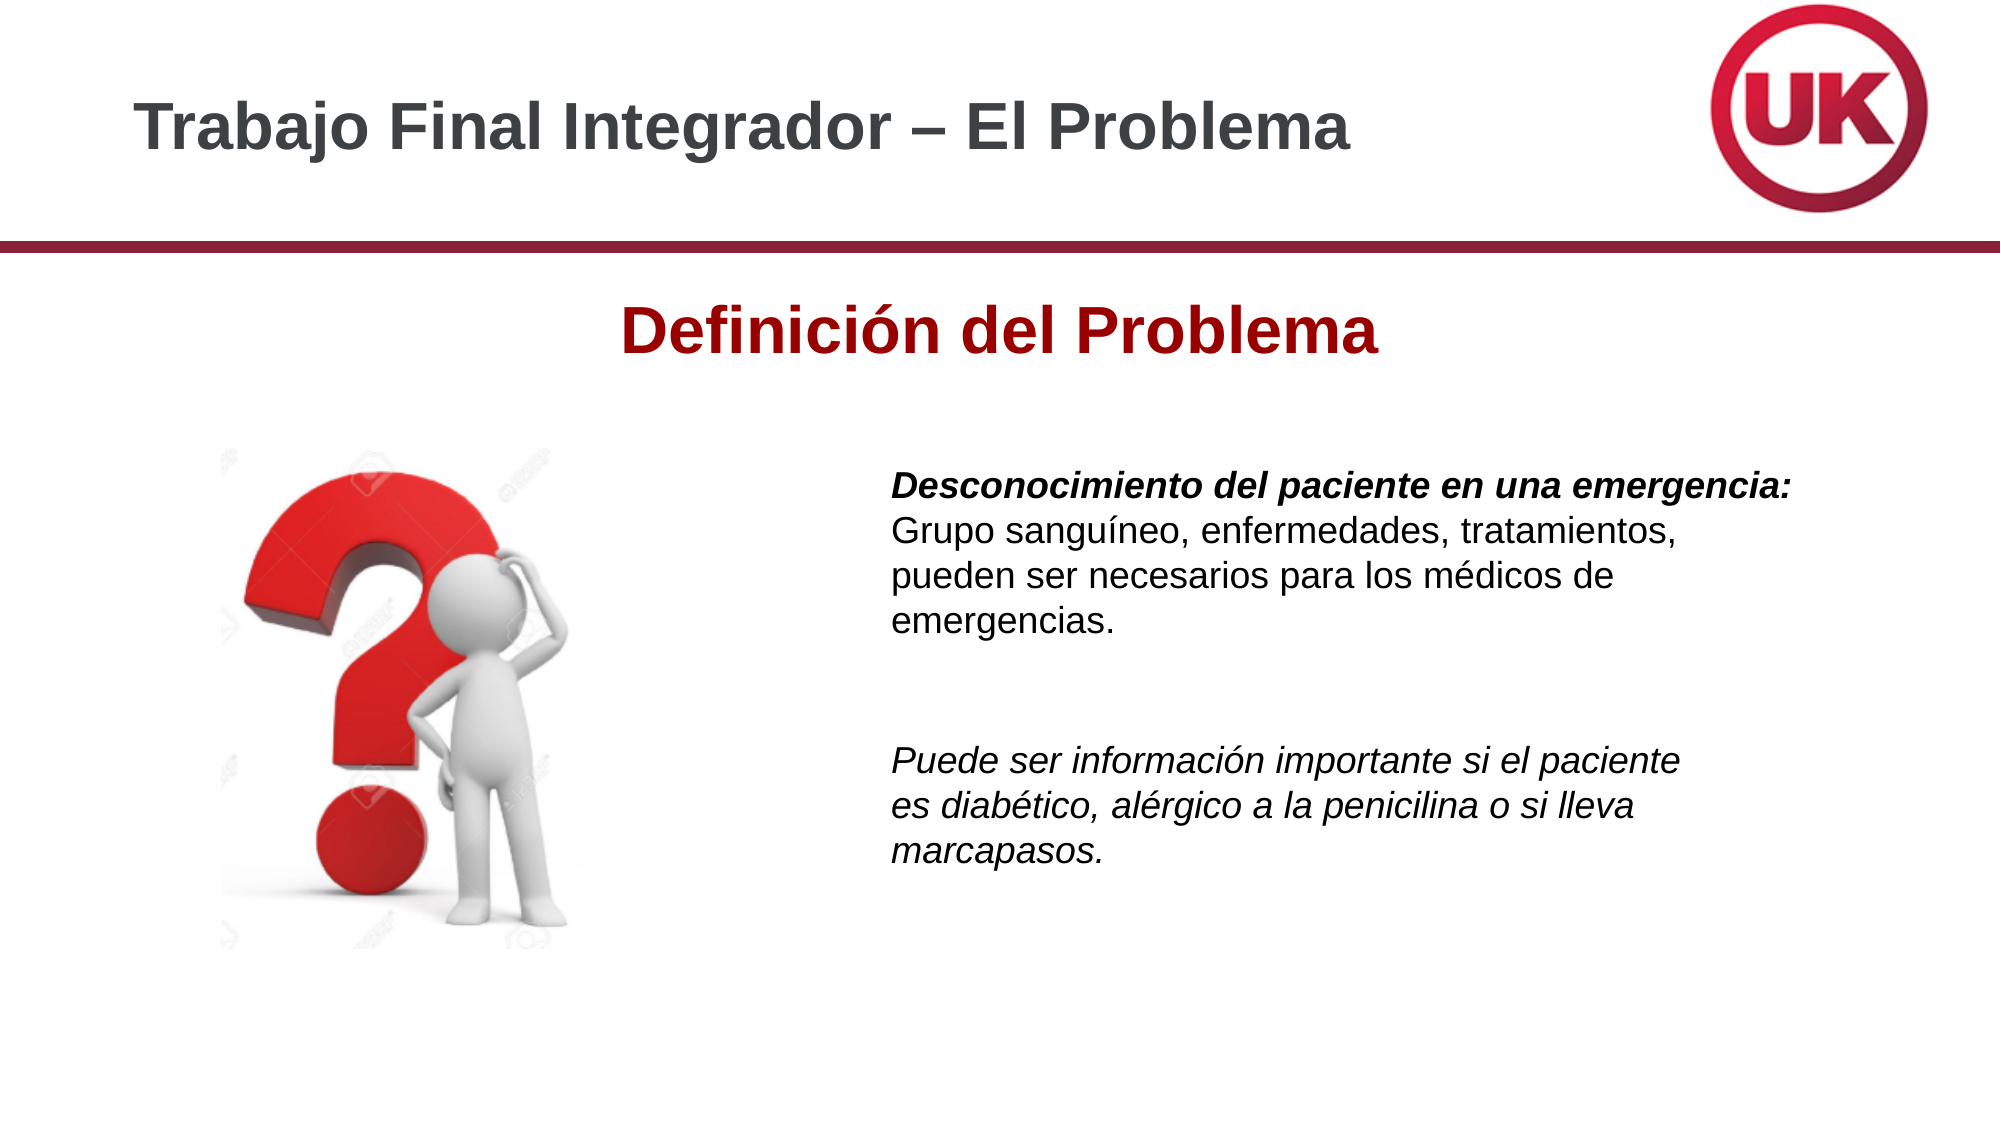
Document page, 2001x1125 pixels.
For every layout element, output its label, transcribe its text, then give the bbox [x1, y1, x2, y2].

text_box [0, 243, 2000, 251]
title Trabajo Final Integrador – El Problema [99, 31, 1674, 171]
text_box Definición del Problema [0, 294, 2000, 399]
picture [221, 447, 632, 949]
picture [1706, 0, 1936, 220]
text_box Desconocimiento del paciente en una emergencia: Grupo sanguíneo, enfermedades, tratamientos, pueden ser necesarios para los médicos de emergencias. [876, 453, 1827, 649]
text_box Puede ser información importante si el paciente es diabético, alérgico a la penicilina o si lleva marcapasos. [876, 729, 1698, 879]
